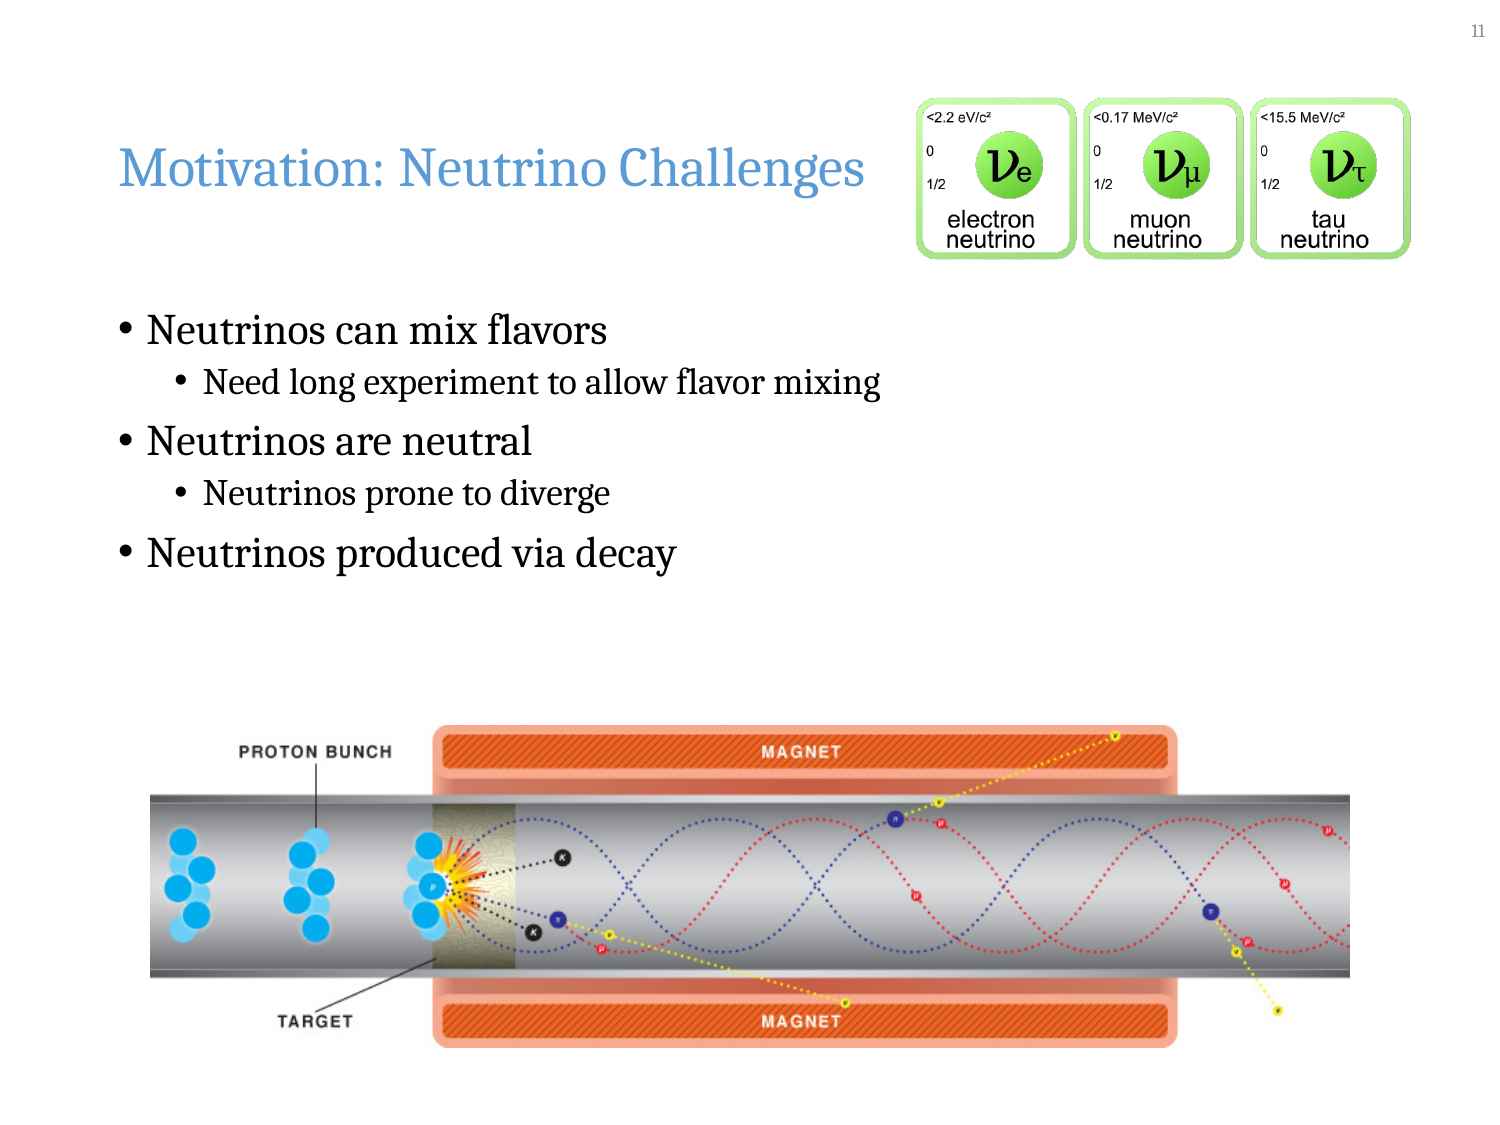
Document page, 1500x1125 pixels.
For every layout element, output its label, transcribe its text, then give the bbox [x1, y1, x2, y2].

slide_number 11 [1162, 0, 1500, 60]
picture [149, 725, 1350, 1048]
picture [913, 96, 1412, 260]
list Neutrinos can mix flavors Need long experiment to allow flavor mixing Neutrinos are neutral Neutrinos prone to diverge Neutrinos produced via decay [103, 299, 1008, 1014]
title Motivation: Neutrino Challenges [103, 59, 1397, 278]
